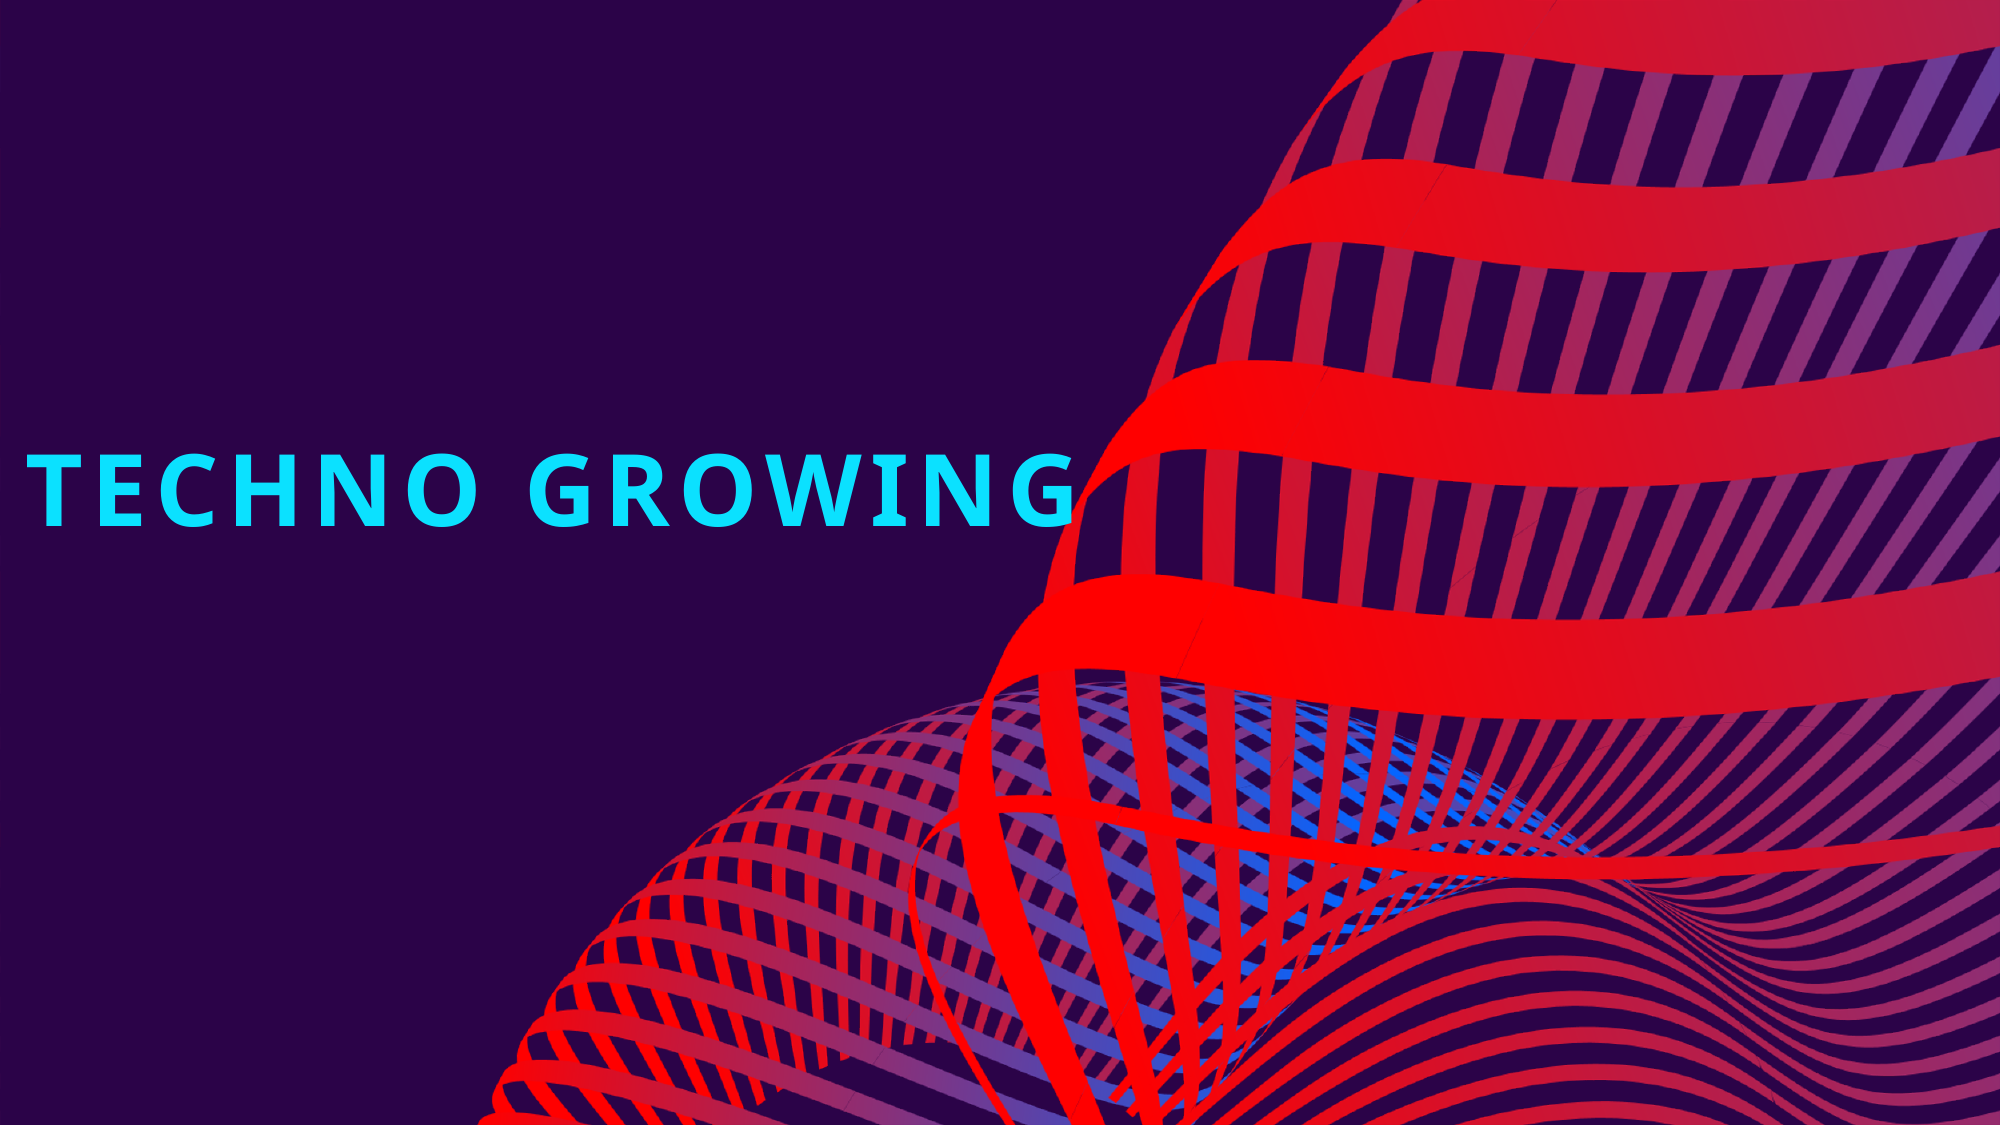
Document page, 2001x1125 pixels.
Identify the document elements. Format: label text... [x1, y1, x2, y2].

picture [0, 0, 2000, 1125]
title TECHNO GROWING [10, 230, 1167, 556]
